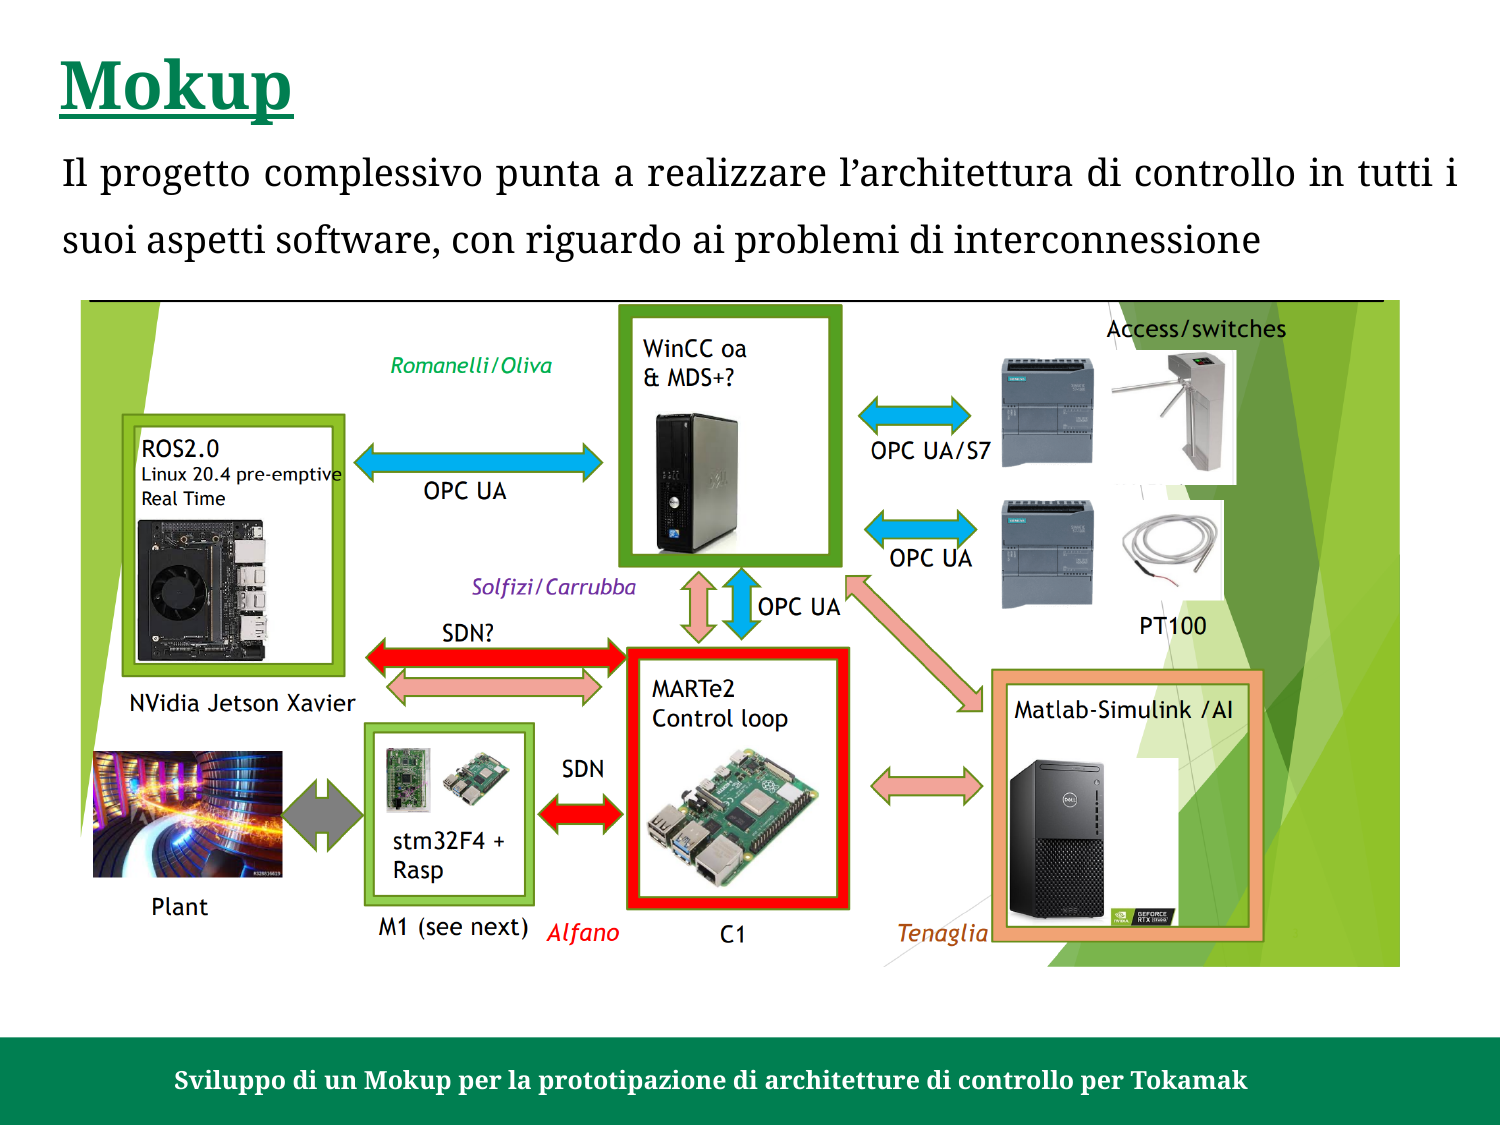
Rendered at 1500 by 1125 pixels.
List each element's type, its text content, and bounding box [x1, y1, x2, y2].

picture [76, 300, 1404, 970]
text_box Mokup [44, 35, 309, 130]
text_box Il progetto complessivo punta a realizzare l’architettura di controllo in tutti i suoi aspetti software, con riguardo ai problemi di interconnessione [47, 118, 1474, 269]
text_box 15/10/2021 Sviluppo di un Mokup per la prototipazione di architetture di controllo per Tokamak Pagina 9 [0, 1037, 1500, 1125]
